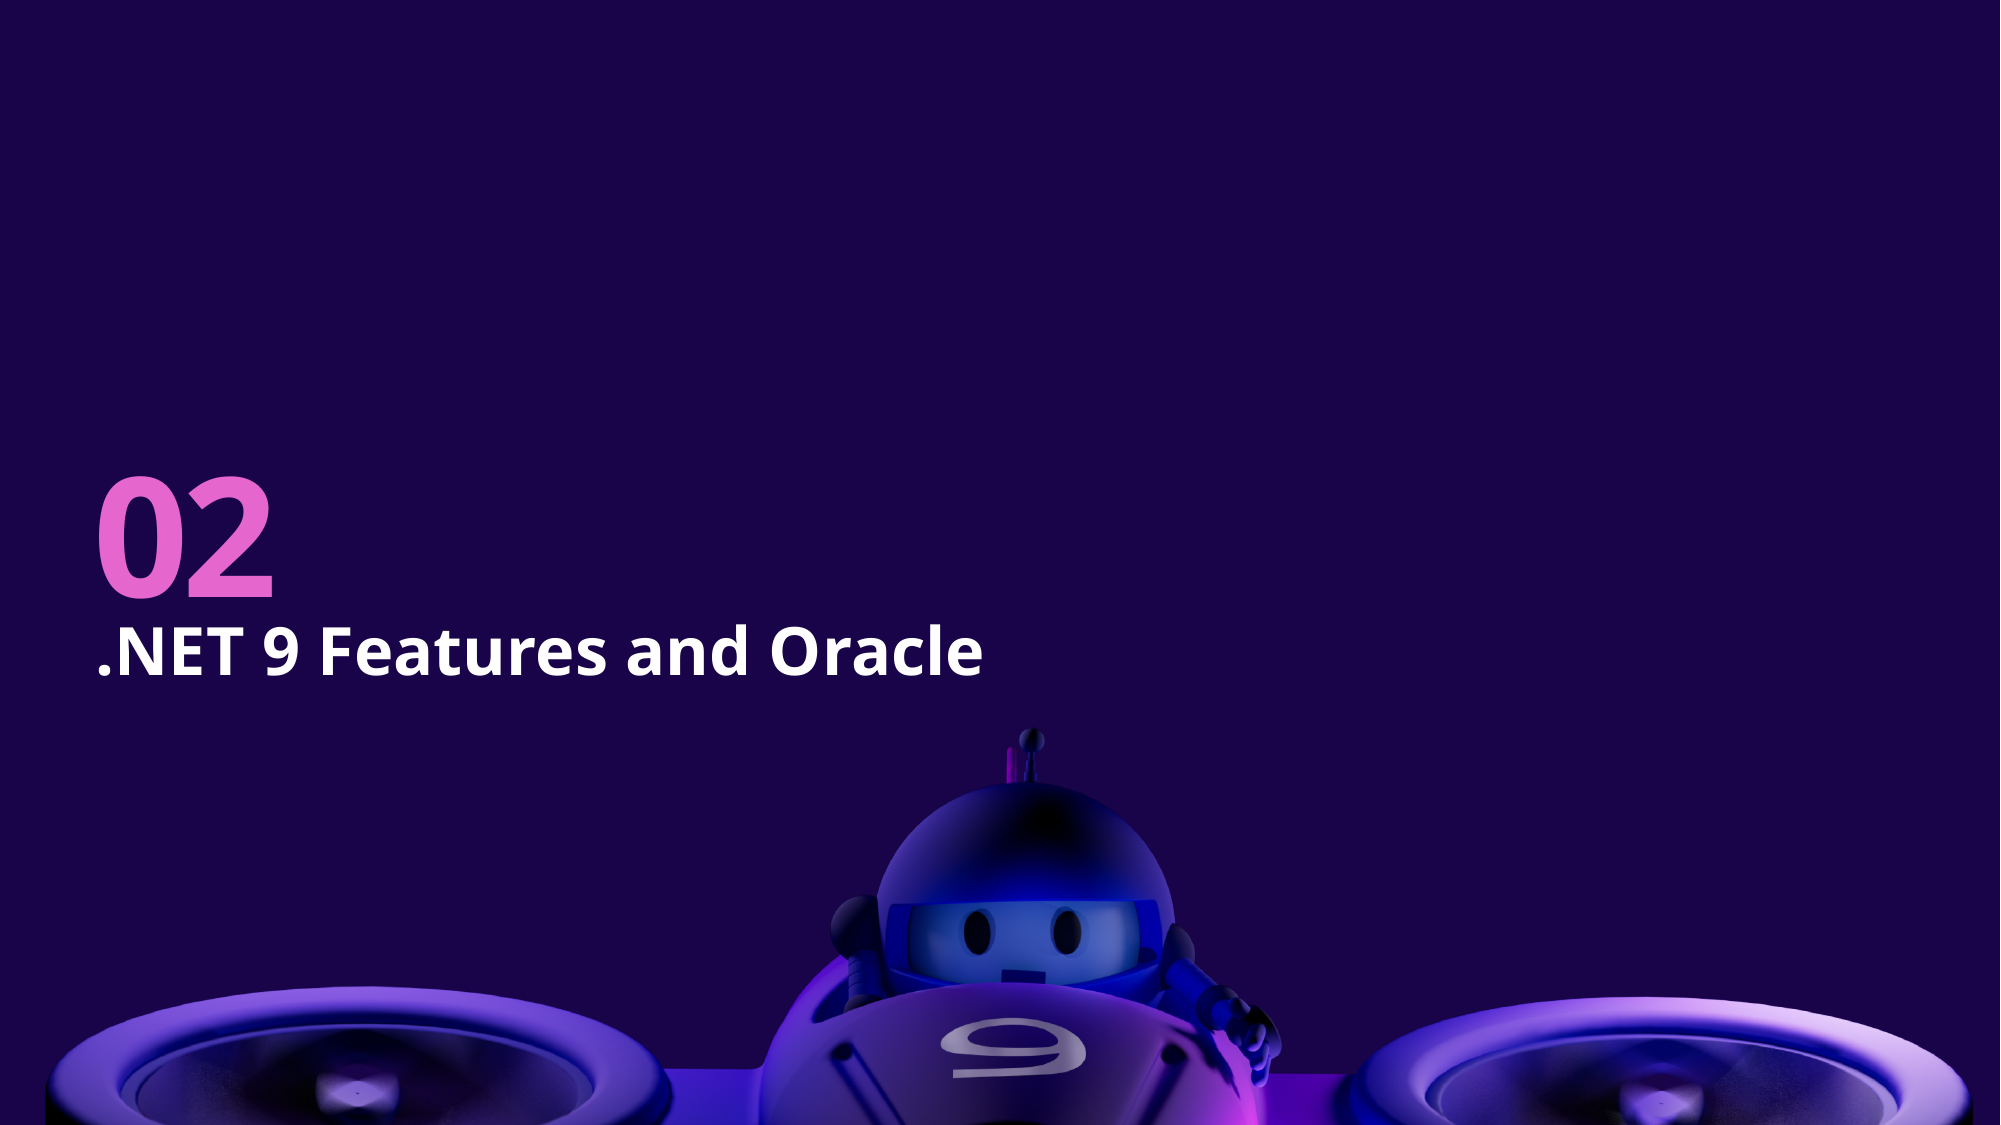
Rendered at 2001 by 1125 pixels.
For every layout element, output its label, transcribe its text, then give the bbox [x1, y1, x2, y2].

title 02 [93, 479, 1014, 583]
picture [11, 670, 2001, 1125]
list .NET 9 Features and Oracle [95, 609, 987, 771]
